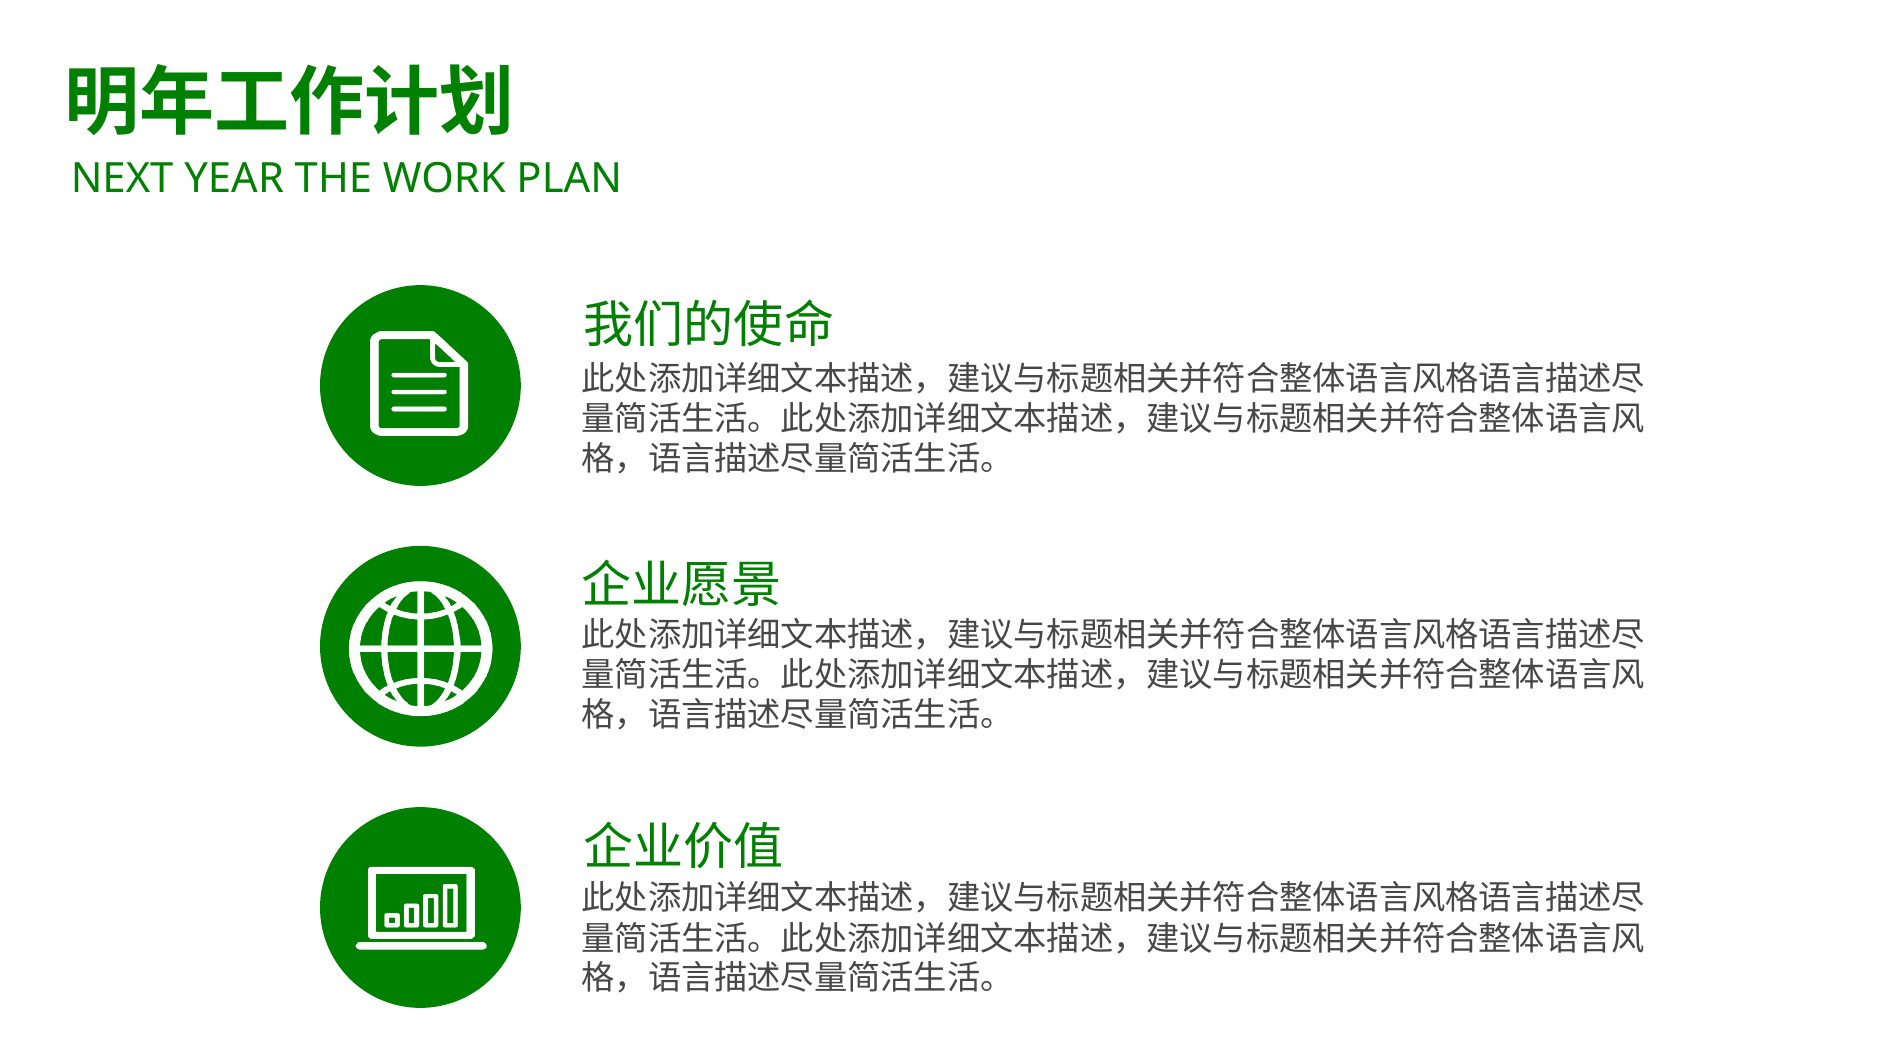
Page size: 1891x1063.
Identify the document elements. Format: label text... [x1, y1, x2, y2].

text_box 明年工作计划 [47, 45, 646, 153]
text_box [272, 739, 569, 1063]
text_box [319, 284, 522, 487]
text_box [574, 807, 1678, 1006]
text_box NEXT YEAR THE WORK PLAN [70, 150, 745, 201]
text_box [260, 466, 581, 829]
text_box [566, 544, 1678, 743]
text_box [566, 285, 1678, 487]
